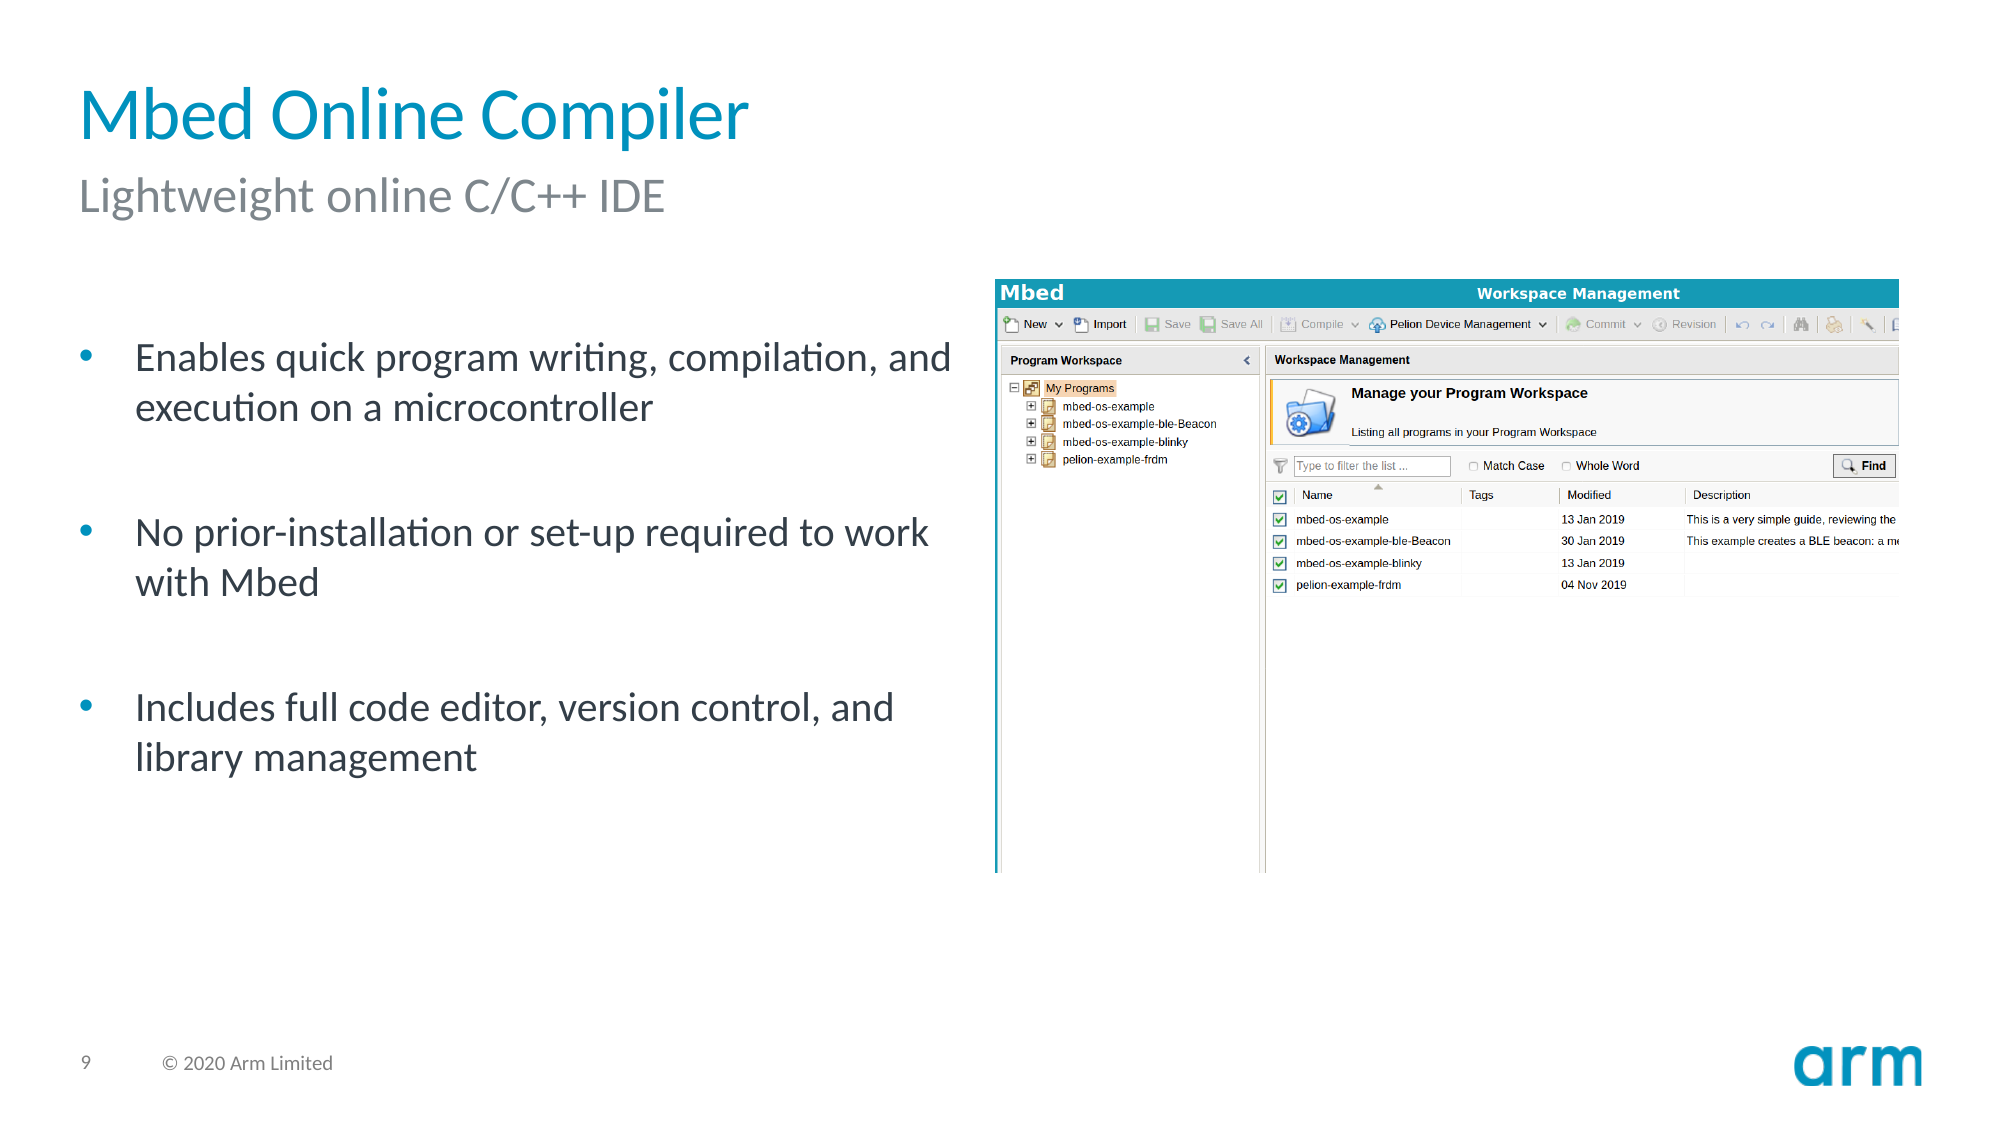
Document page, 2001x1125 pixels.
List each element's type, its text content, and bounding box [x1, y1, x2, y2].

title Mbed Online Compiler [78, 78, 1922, 162]
list Enables quick program writing, compilation, and execution on a microcontroller No prior-installation or set-up required to work with Mbed Includes full code editor, version control, and library management [78, 267, 978, 938]
list Lightweight online C/C++ IDE [78, 162, 1922, 220]
picture [995, 279, 1899, 873]
